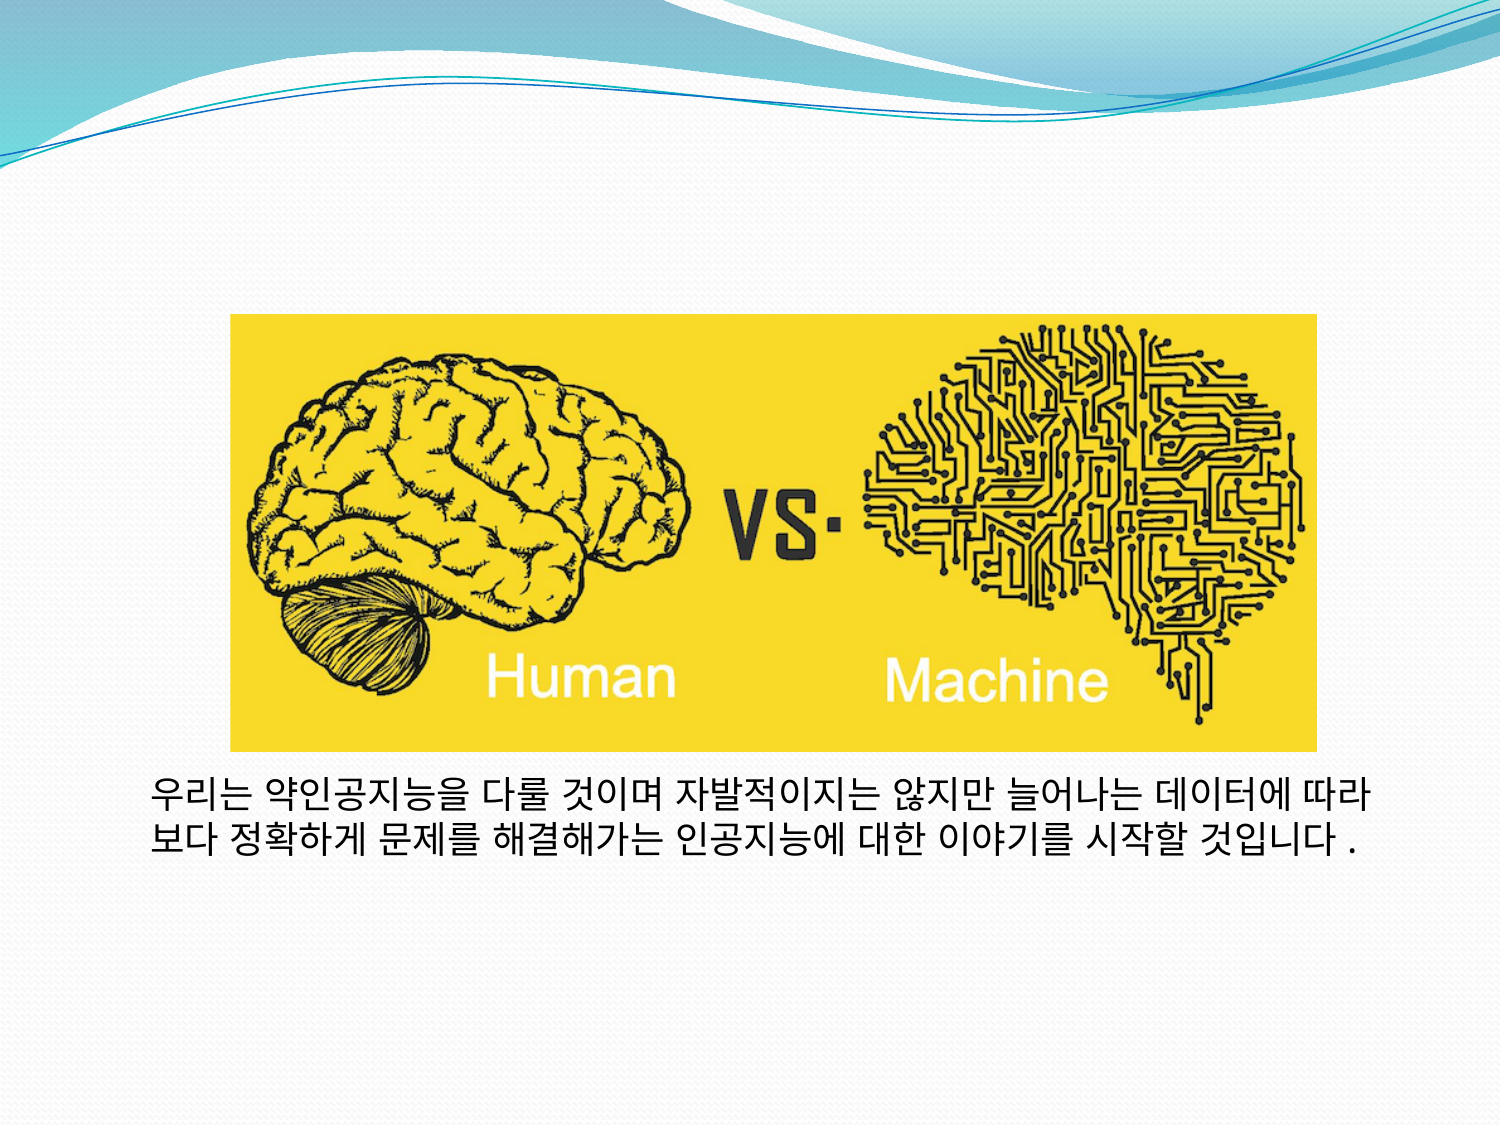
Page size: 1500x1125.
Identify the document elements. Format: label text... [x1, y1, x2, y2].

text_box 우리는 약인공지능을 다룰 것이며 자발적이지는 않지만 늘어나는 데이터에 따라 보다 정확하게 문제를 해결해가는 인공지능에 대한 이야기를 시작할 것입니다. [135, 763, 1424, 868]
picture [229, 314, 1318, 752]
